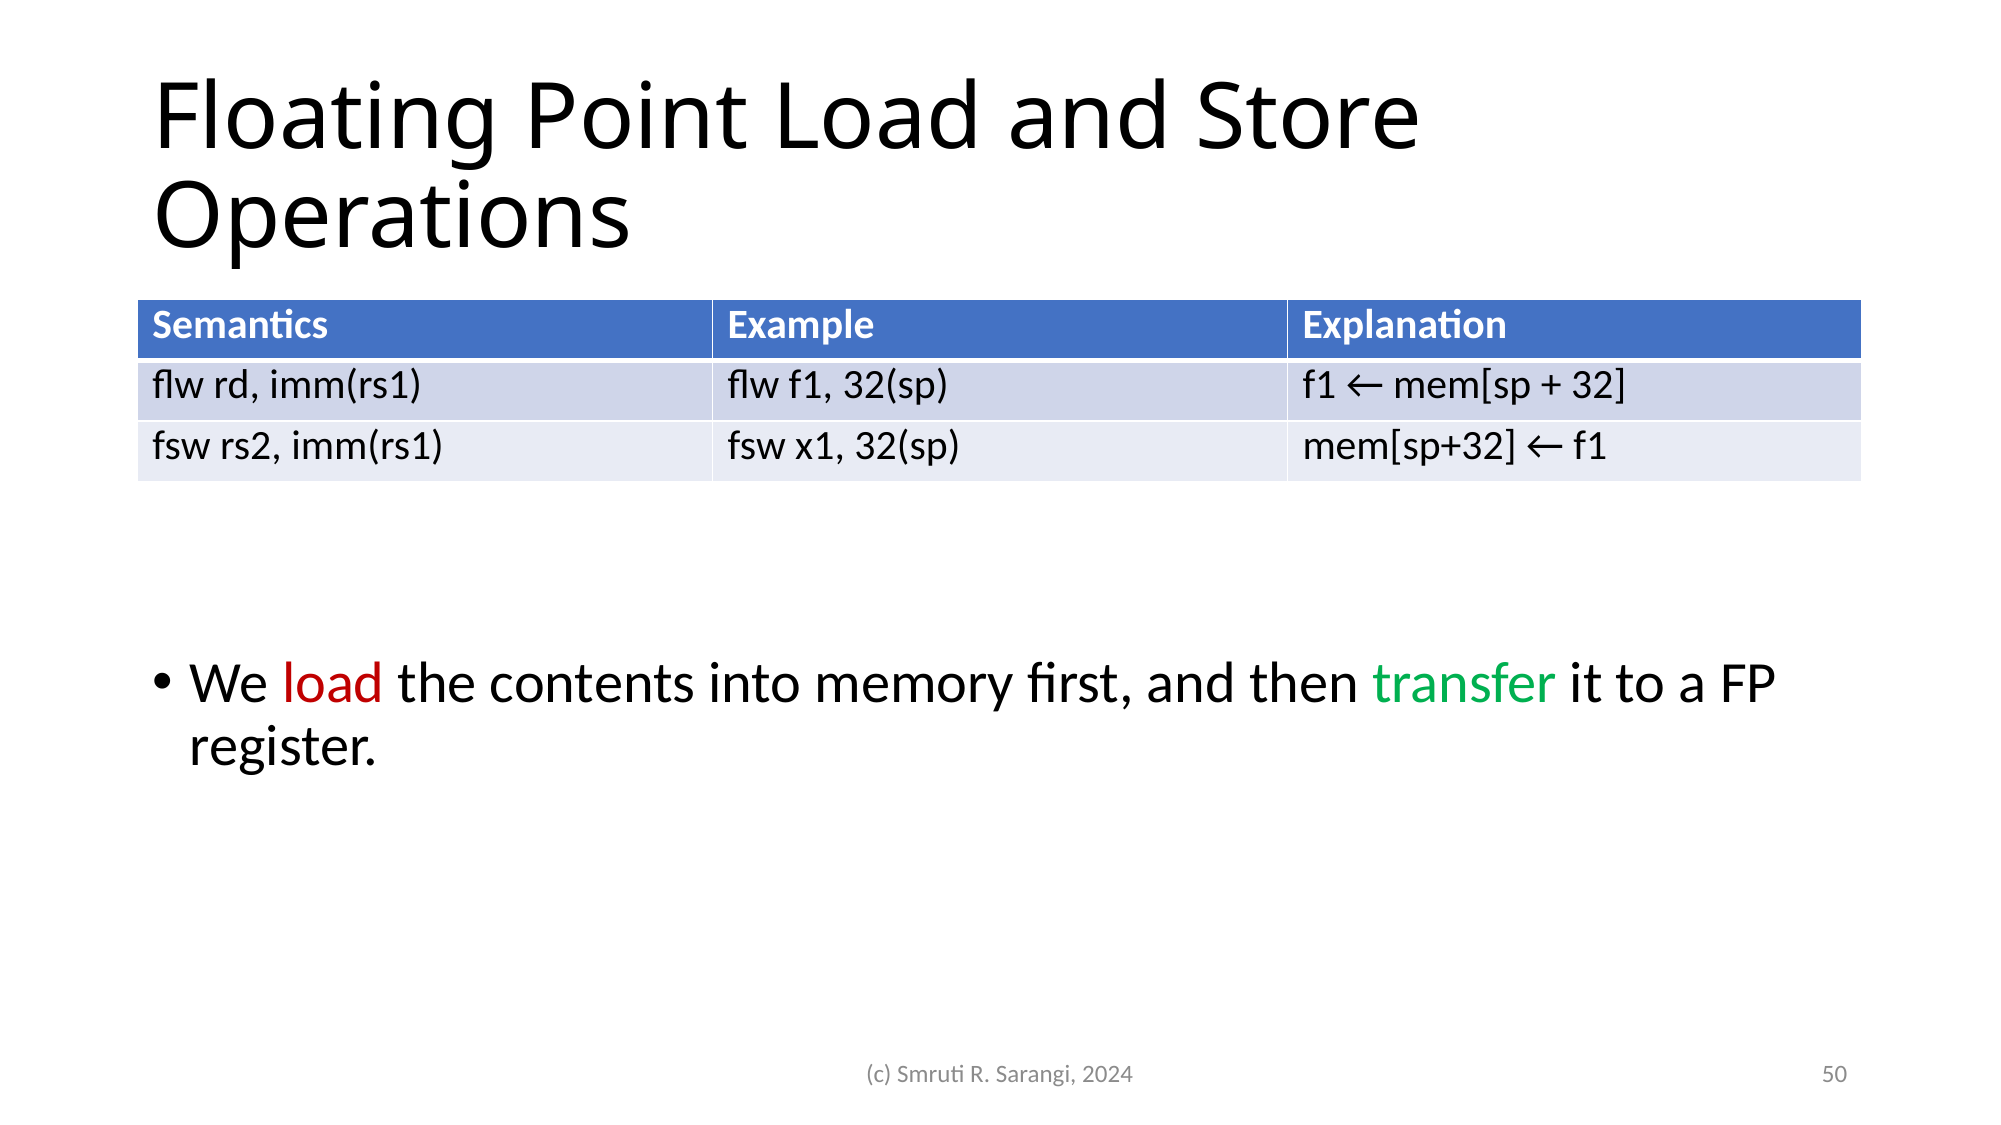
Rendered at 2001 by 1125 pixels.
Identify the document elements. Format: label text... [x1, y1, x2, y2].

table_cell flw f1, 32(sp) [713, 363, 1287, 420]
table_cell flw rd, imm(rs1) [138, 363, 712, 420]
table_cell f1 ← mem[sp + 32] [1288, 363, 1861, 420]
table_cell mem[sp+32] ← f1 [1288, 422, 1861, 481]
table_header Explanation [1288, 300, 1861, 358]
footer (c) Smruti R. Sarangi, 2024 [662, 1042, 1338, 1103]
table_cell fsw rs2, imm(rs1) [138, 422, 712, 481]
table_cell fsw x1, 32(sp) [713, 422, 1287, 481]
title Floating Point Load and Store Operations [137, 59, 1863, 278]
slide_number 50 [1412, 1042, 1863, 1103]
list We load the contents into memory first, and then transfer it to a FP register. [137, 645, 1863, 1014]
table_header Example [713, 300, 1287, 358]
table_header Semantics [138, 300, 712, 358]
